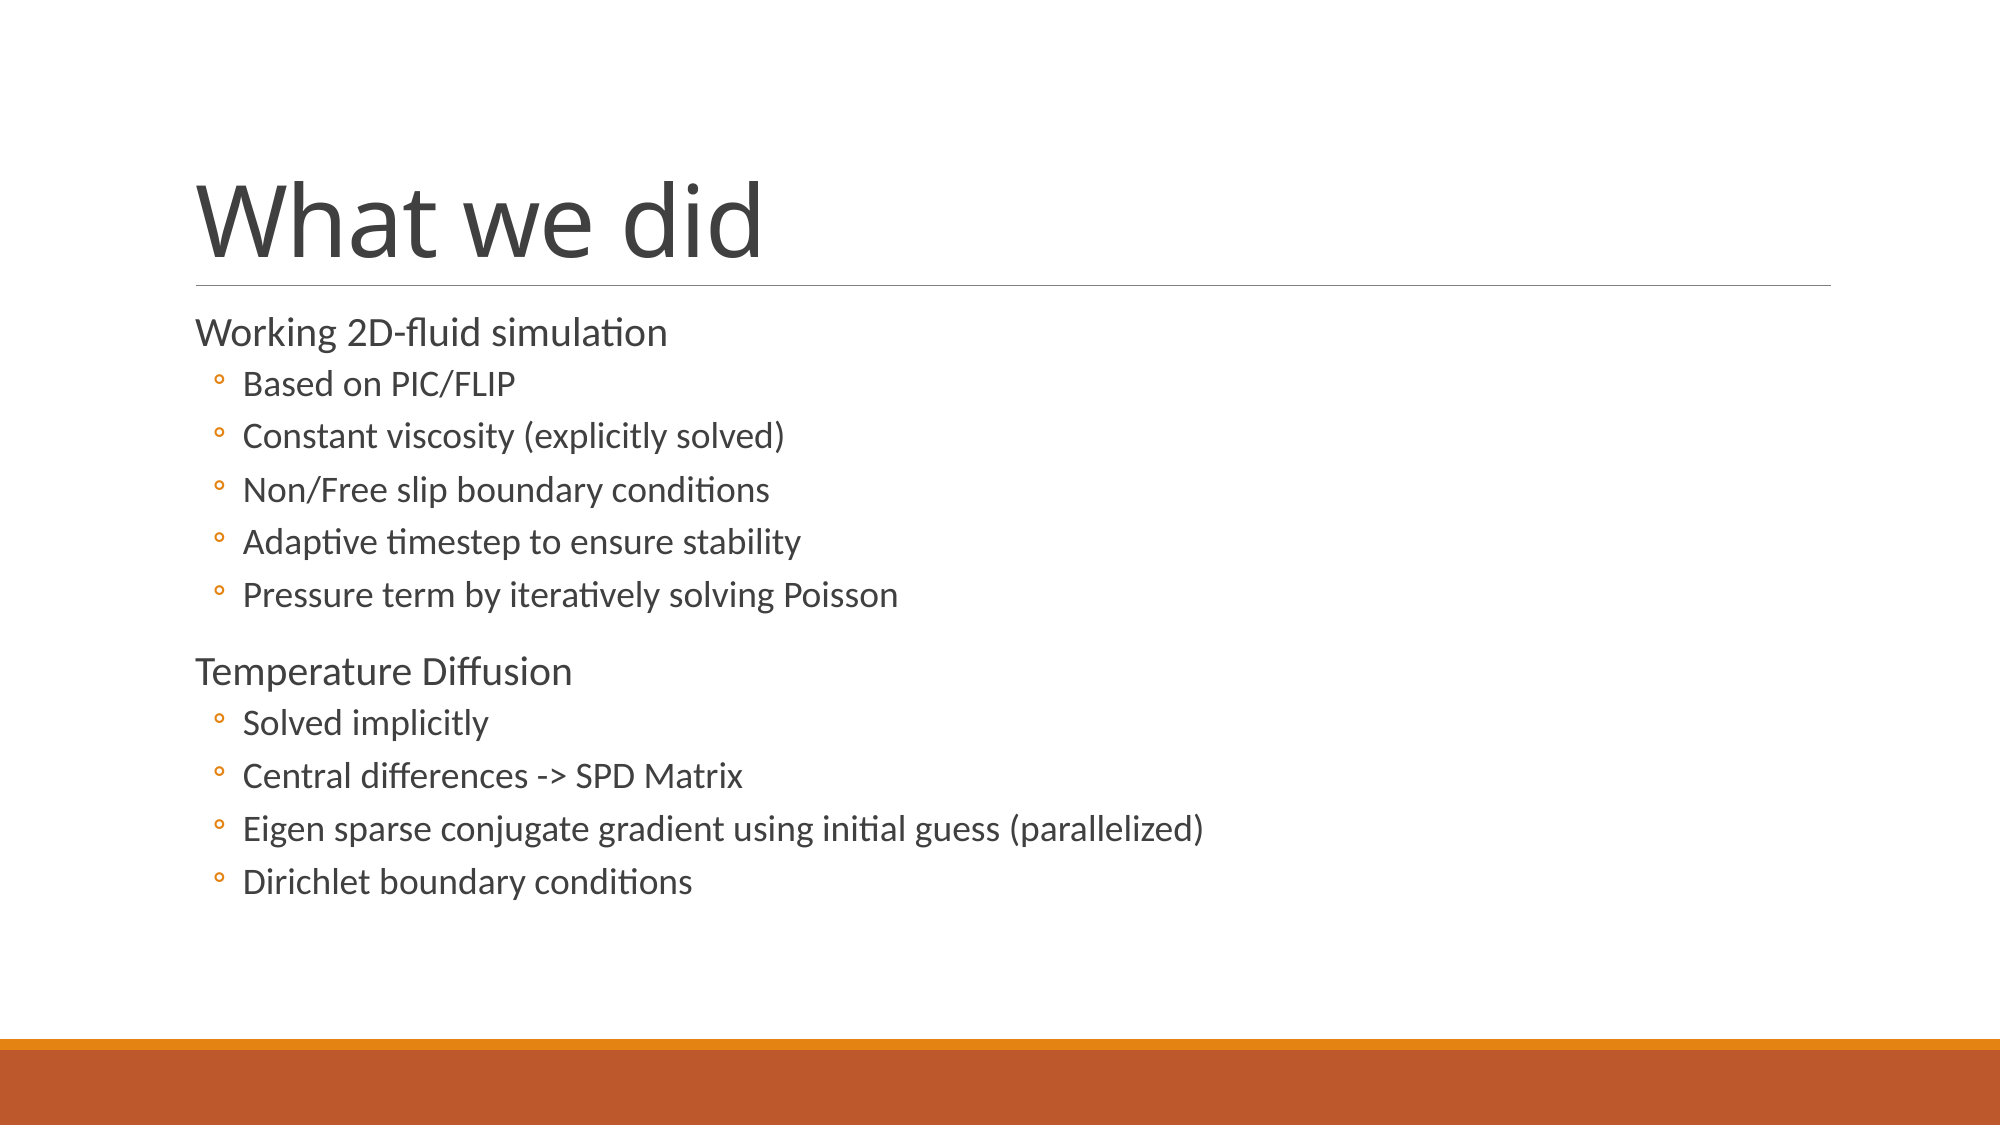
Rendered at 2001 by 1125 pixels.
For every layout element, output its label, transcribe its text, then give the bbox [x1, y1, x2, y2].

title What we did [180, 47, 1830, 285]
list Working 2D-fluid simulation Based on PIC/FLIP Constant viscosity (explicitly solved) Non/Free slip boundary conditions Adaptive timestep to ensure stability Pressure term by iteratively solving Poisson Temperature Diffusion Solved implicitly Central differences -> SPD Matrix Eigen sparse conjugate gradient using initial guess (parallelized) Dirichlet boundary conditions [180, 302, 1830, 963]
